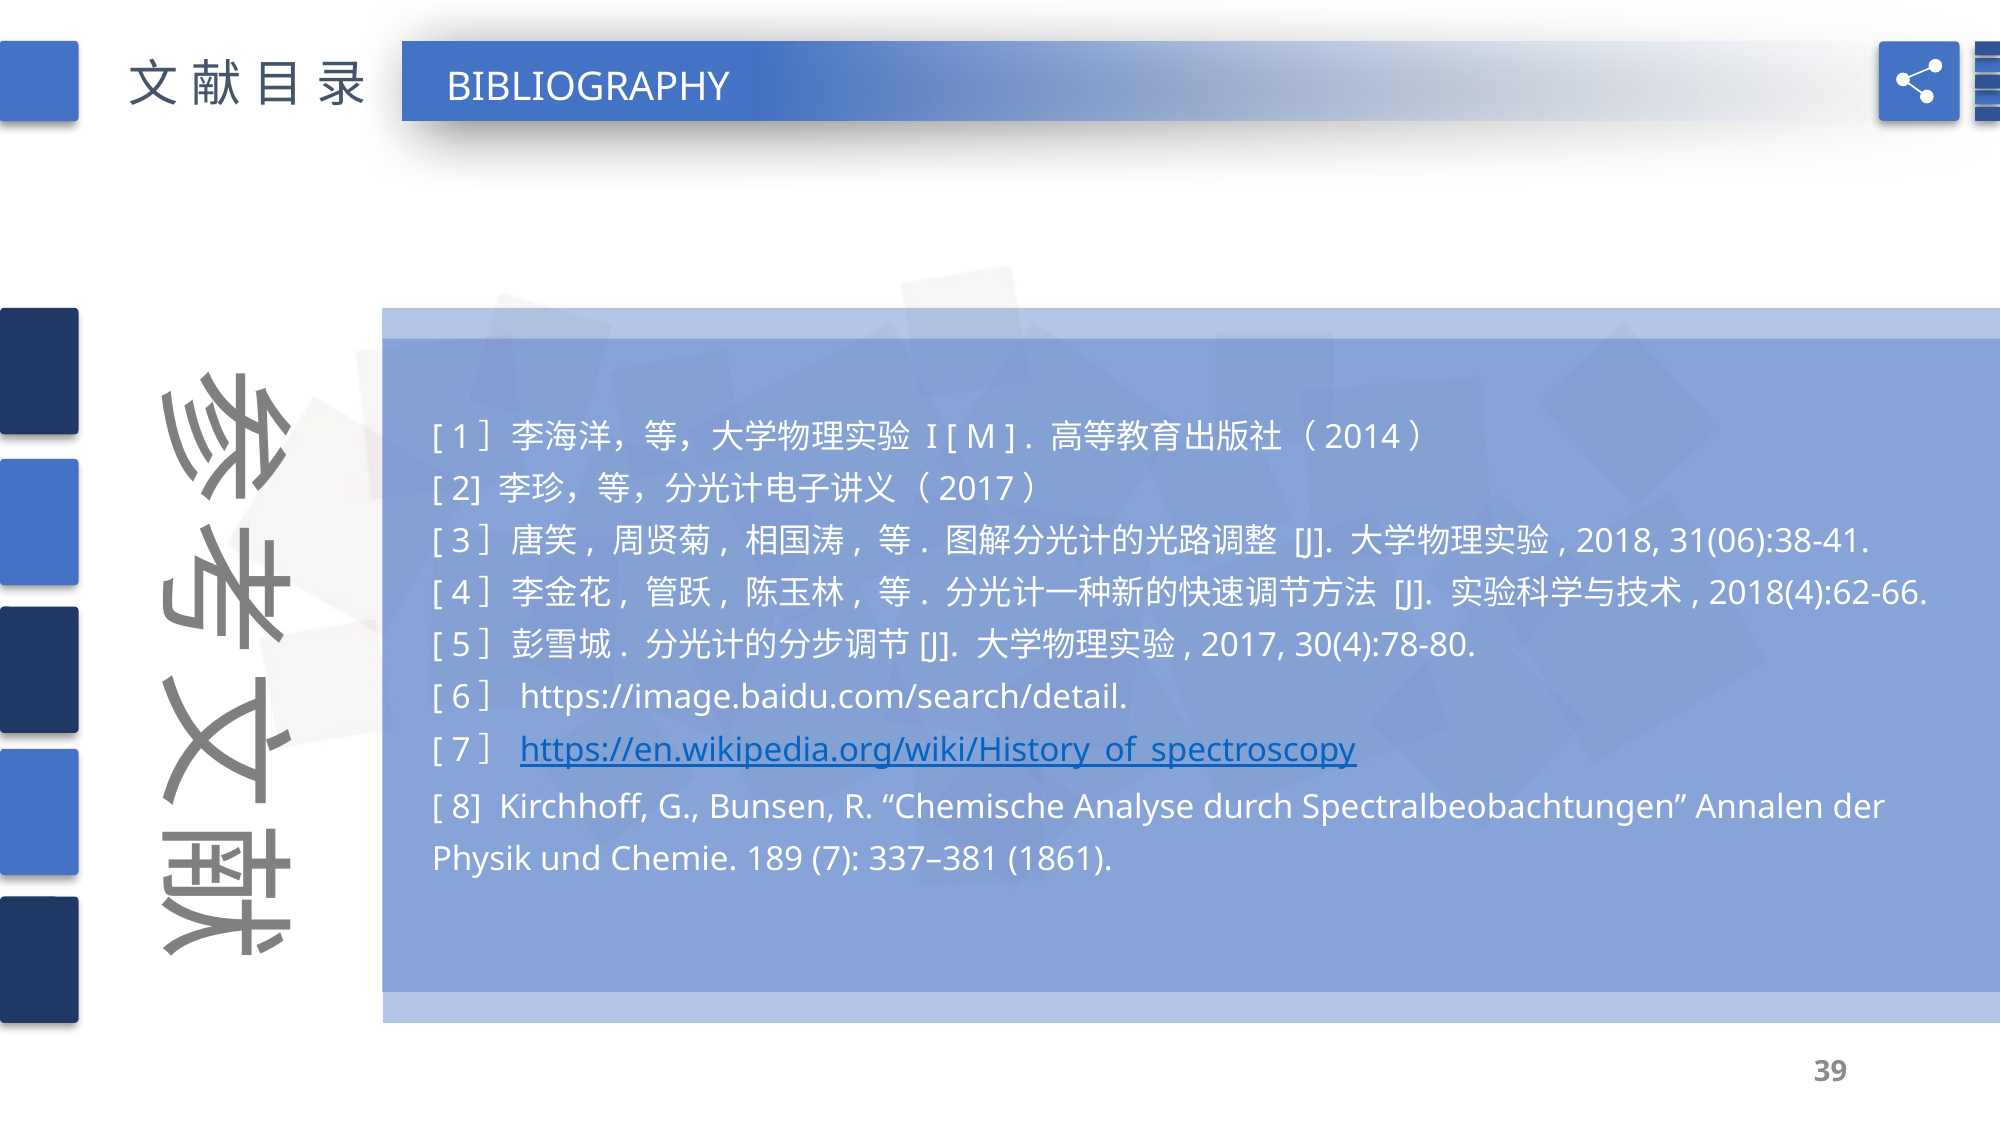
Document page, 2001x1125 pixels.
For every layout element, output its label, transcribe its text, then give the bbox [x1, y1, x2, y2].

text_box [0, 306, 80, 436]
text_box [1878, 41, 2000, 121]
text_box [0, 39, 80, 123]
text_box 参考文献 [128, 359, 329, 989]
slide_number 39 [1412, 1042, 1863, 1103]
text_box BIBLIOGRAPHY [430, 53, 746, 116]
text_box [0, 457, 80, 587]
text_box [0, 895, 80, 1024]
text_box [381, 307, 2000, 993]
text_box [402, 40, 2000, 122]
picture [0, 0, 2001, 1125]
text_box 文献目录 [113, 43, 382, 119]
text_box [382, 993, 2000, 1024]
text_box [ 1］李海洋，等，大学物理实验 I [ M ] . 高等教育出版社（2014） [ 2] 李珍，等，分光计电子讲义（2017） [ 3］唐笑, 周贤菊, 相国涛, 等. 图解分光计的光路调整 [J]. 大学物理实验, 2018, 31(06):38-41. [ 4］李金花, 管跃, 陈玉林, 等. 分光计一种新的快速调节方法 [J]. 实验科学与技术, 2018(4):62-66. [ 5］彭雪城. 分光计的分步调节[J]. 大学物理实验, 2017, 30(4):78-80. [ 6］https://image.baidu.com/search/detail. [ 7］https://en.wikipedia.org/wiki/History_of_spectroscopy [ 8] Kirchhoff, G., Bunsen, R. “Chemische Analyse durch Spectralbeobachtungen” Annalen der Physik und Chemie. 189 (7): 337–381 (1861). [416, 396, 1952, 885]
text_box [0, 605, 80, 734]
text_box [0, 747, 80, 877]
